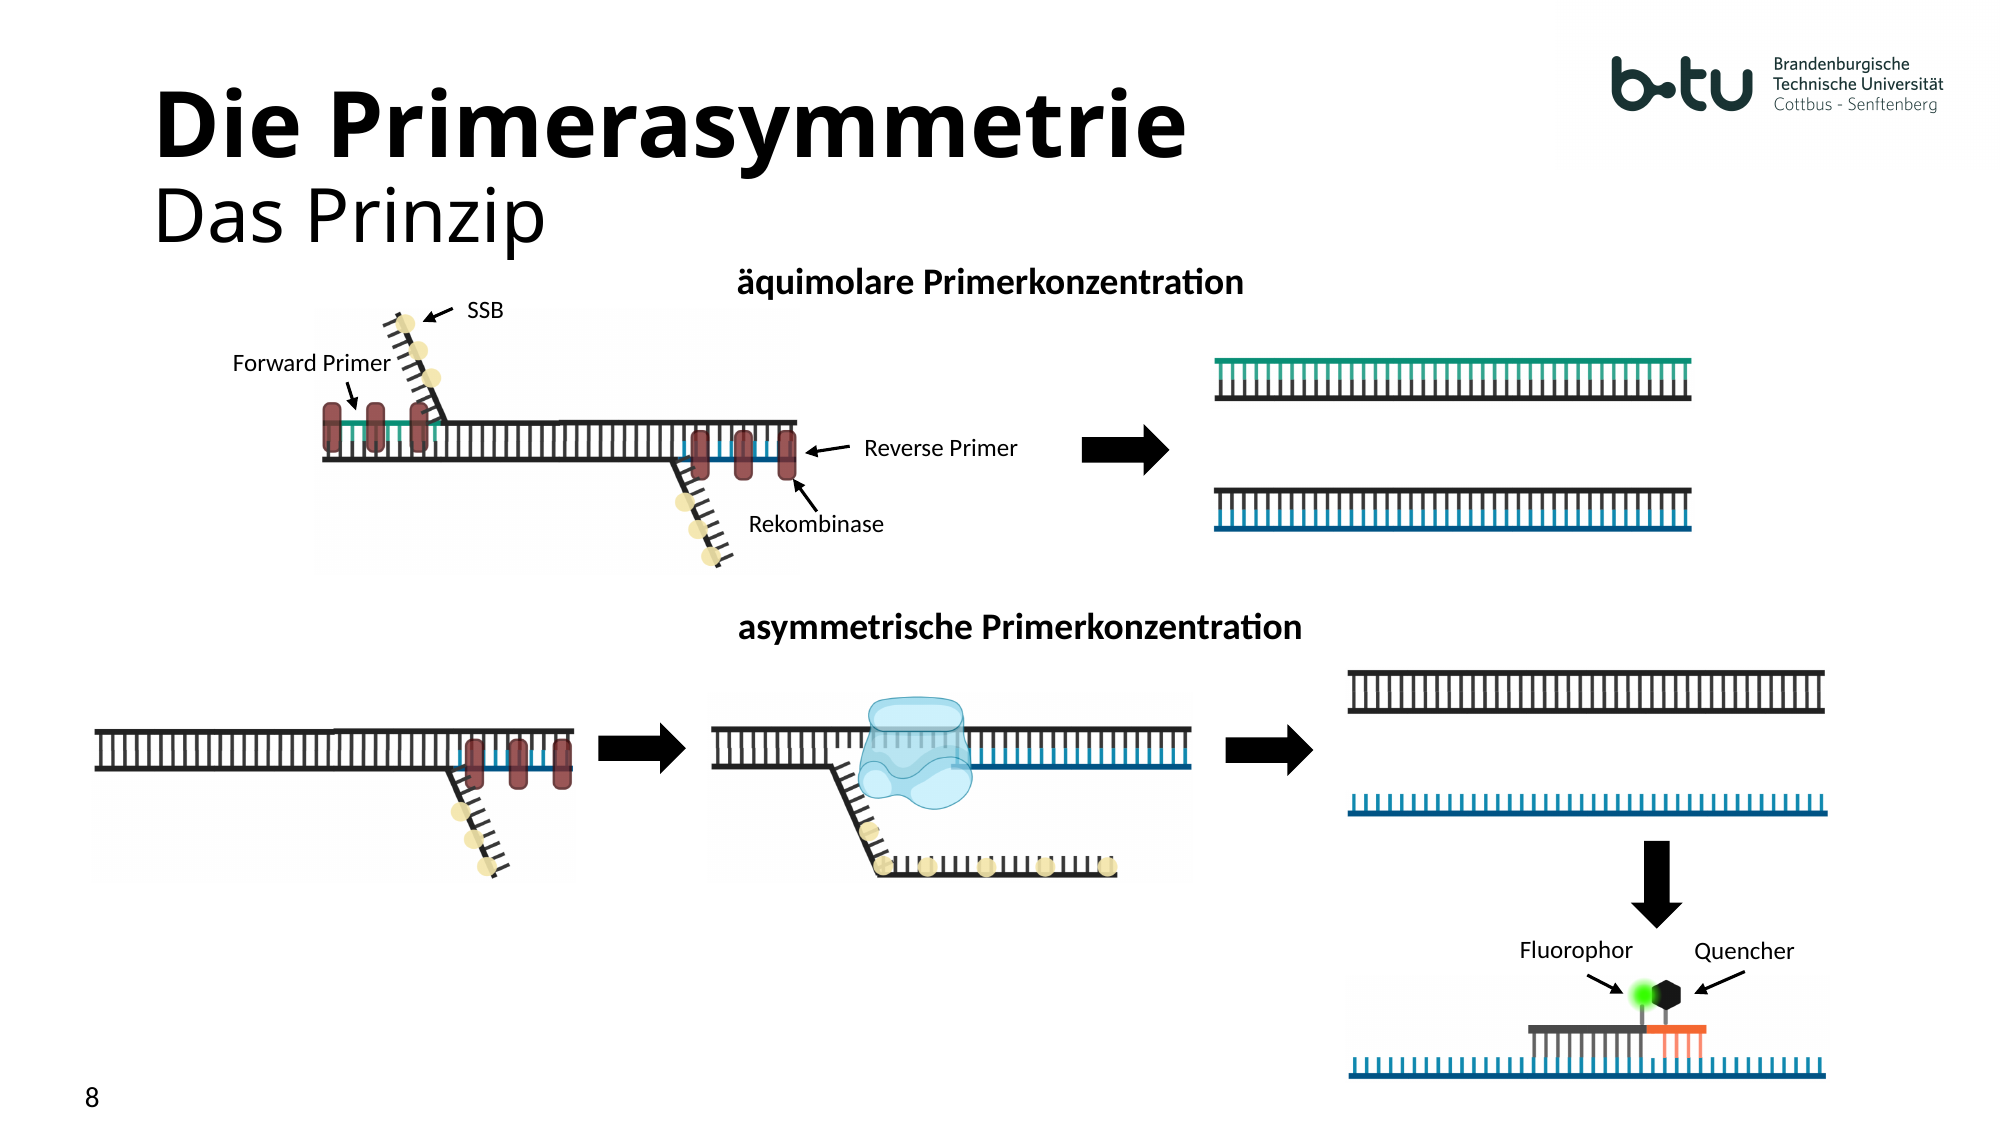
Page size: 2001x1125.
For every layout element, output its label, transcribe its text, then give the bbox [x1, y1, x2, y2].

text_box Reverse Primer [849, 423, 1034, 469]
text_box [1587, 974, 1624, 994]
text_box asymmetrische Primerkonzentration [723, 595, 1319, 655]
text_box äquimolare Primerkonzentration [721, 249, 1260, 309]
title Die Primerasymmetrie Das Prinzip [137, 59, 1863, 278]
picture [1209, 484, 1695, 534]
text_box [1630, 840, 1683, 929]
picture [1555, 0, 2000, 170]
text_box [1694, 972, 1745, 994]
text_box [1225, 724, 1314, 776]
text_box 8 [70, 1070, 115, 1121]
picture [1345, 790, 1830, 819]
picture [1345, 975, 1830, 1083]
text_box Rekombinase [799, 499, 900, 545]
text_box Fluorophor [1505, 926, 1649, 971]
text_box Quencher [1679, 926, 1811, 972]
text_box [804, 446, 849, 454]
picture [314, 308, 800, 575]
picture [1209, 352, 1695, 409]
text_box SSB [452, 286, 519, 308]
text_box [346, 382, 356, 411]
text_box [1081, 424, 1170, 476]
text_box Forward Primer [218, 339, 314, 384]
picture [707, 692, 1193, 883]
picture [1345, 667, 1830, 718]
picture [91, 726, 576, 884]
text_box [422, 308, 453, 322]
text_box [598, 722, 686, 775]
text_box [792, 478, 817, 512]
